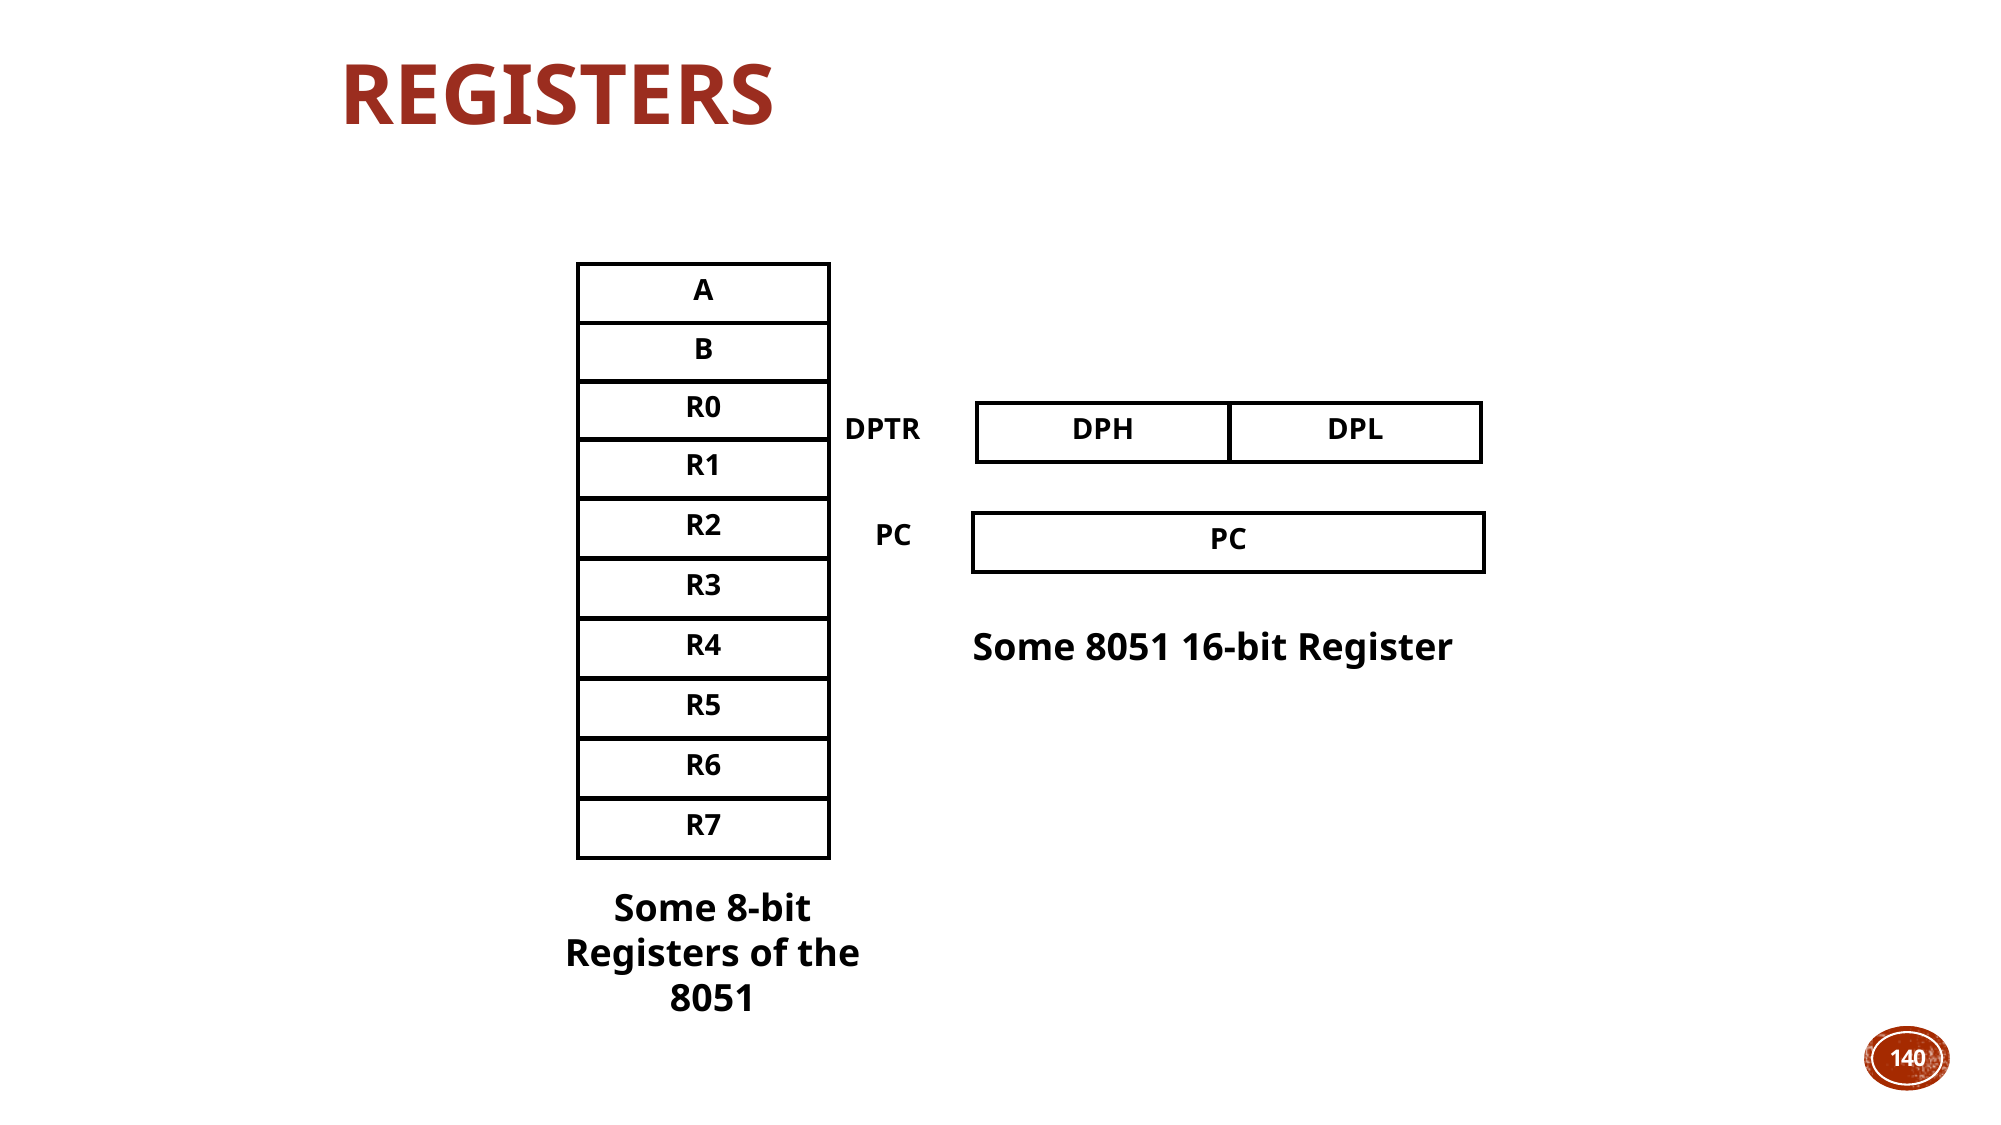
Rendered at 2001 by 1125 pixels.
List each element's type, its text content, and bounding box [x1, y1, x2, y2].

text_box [528, 267, 1535, 1023]
title Registers [324, 45, 1675, 233]
slide_number 140 [1855, 1028, 1961, 1089]
